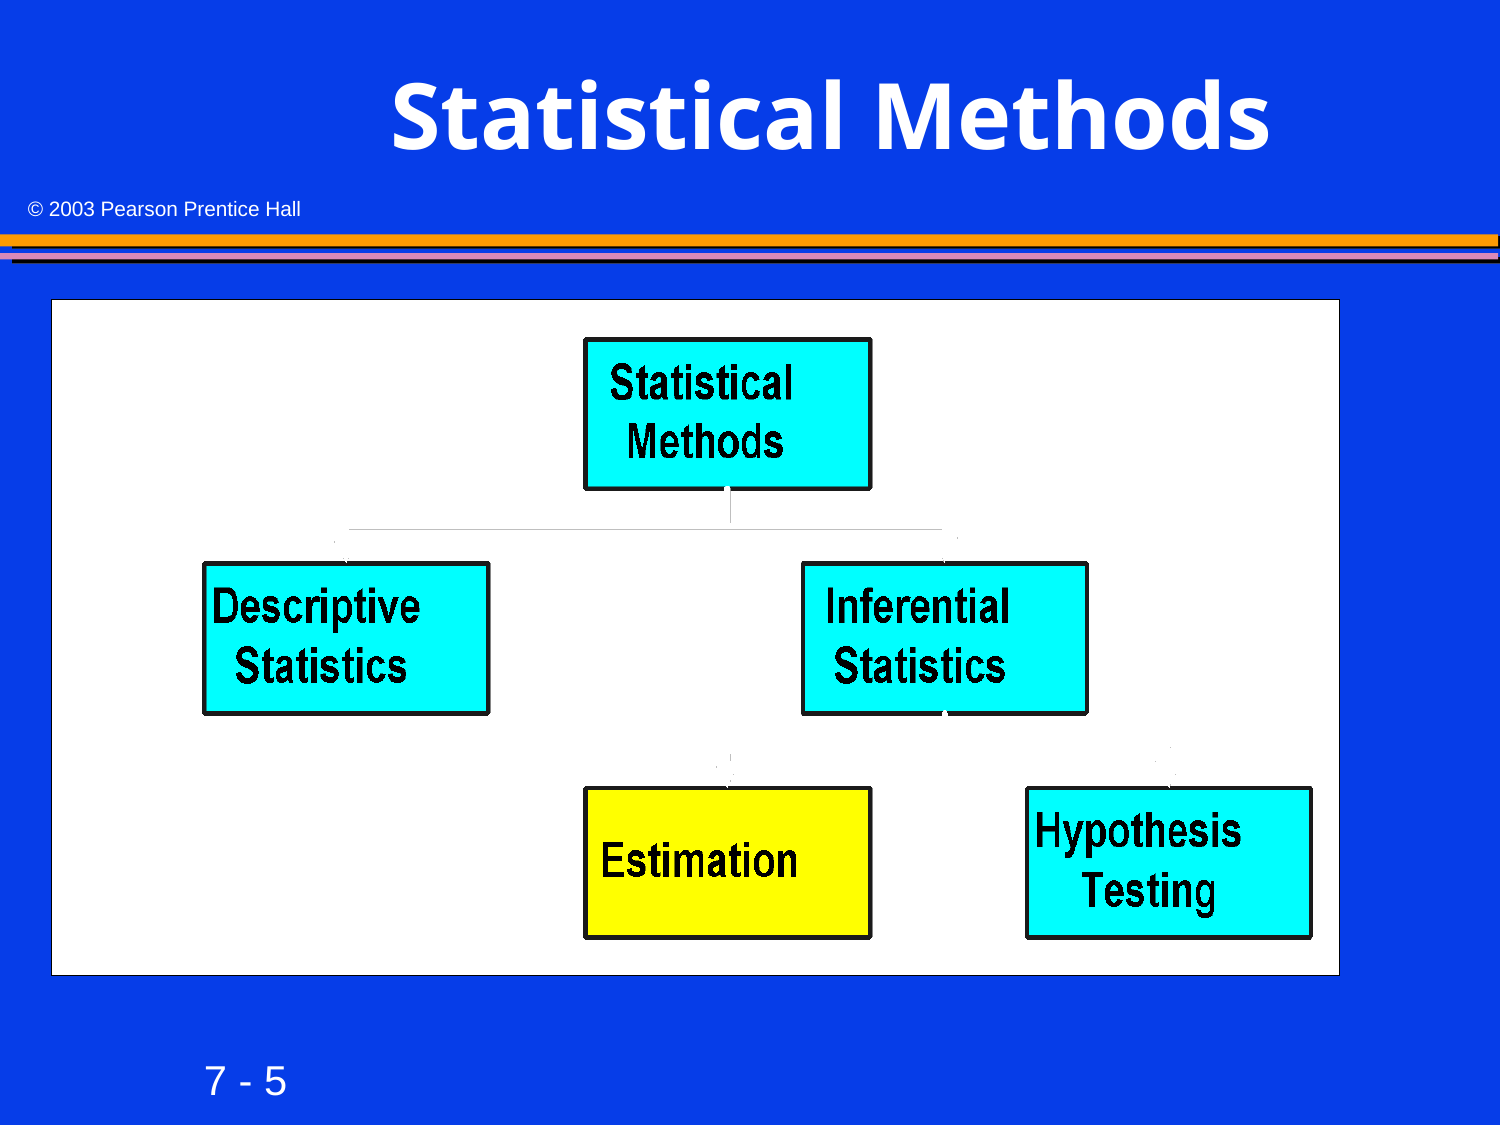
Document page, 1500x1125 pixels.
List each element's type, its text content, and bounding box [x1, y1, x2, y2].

title Statistical Methods [275, 24, 1388, 213]
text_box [51, 299, 1340, 976]
